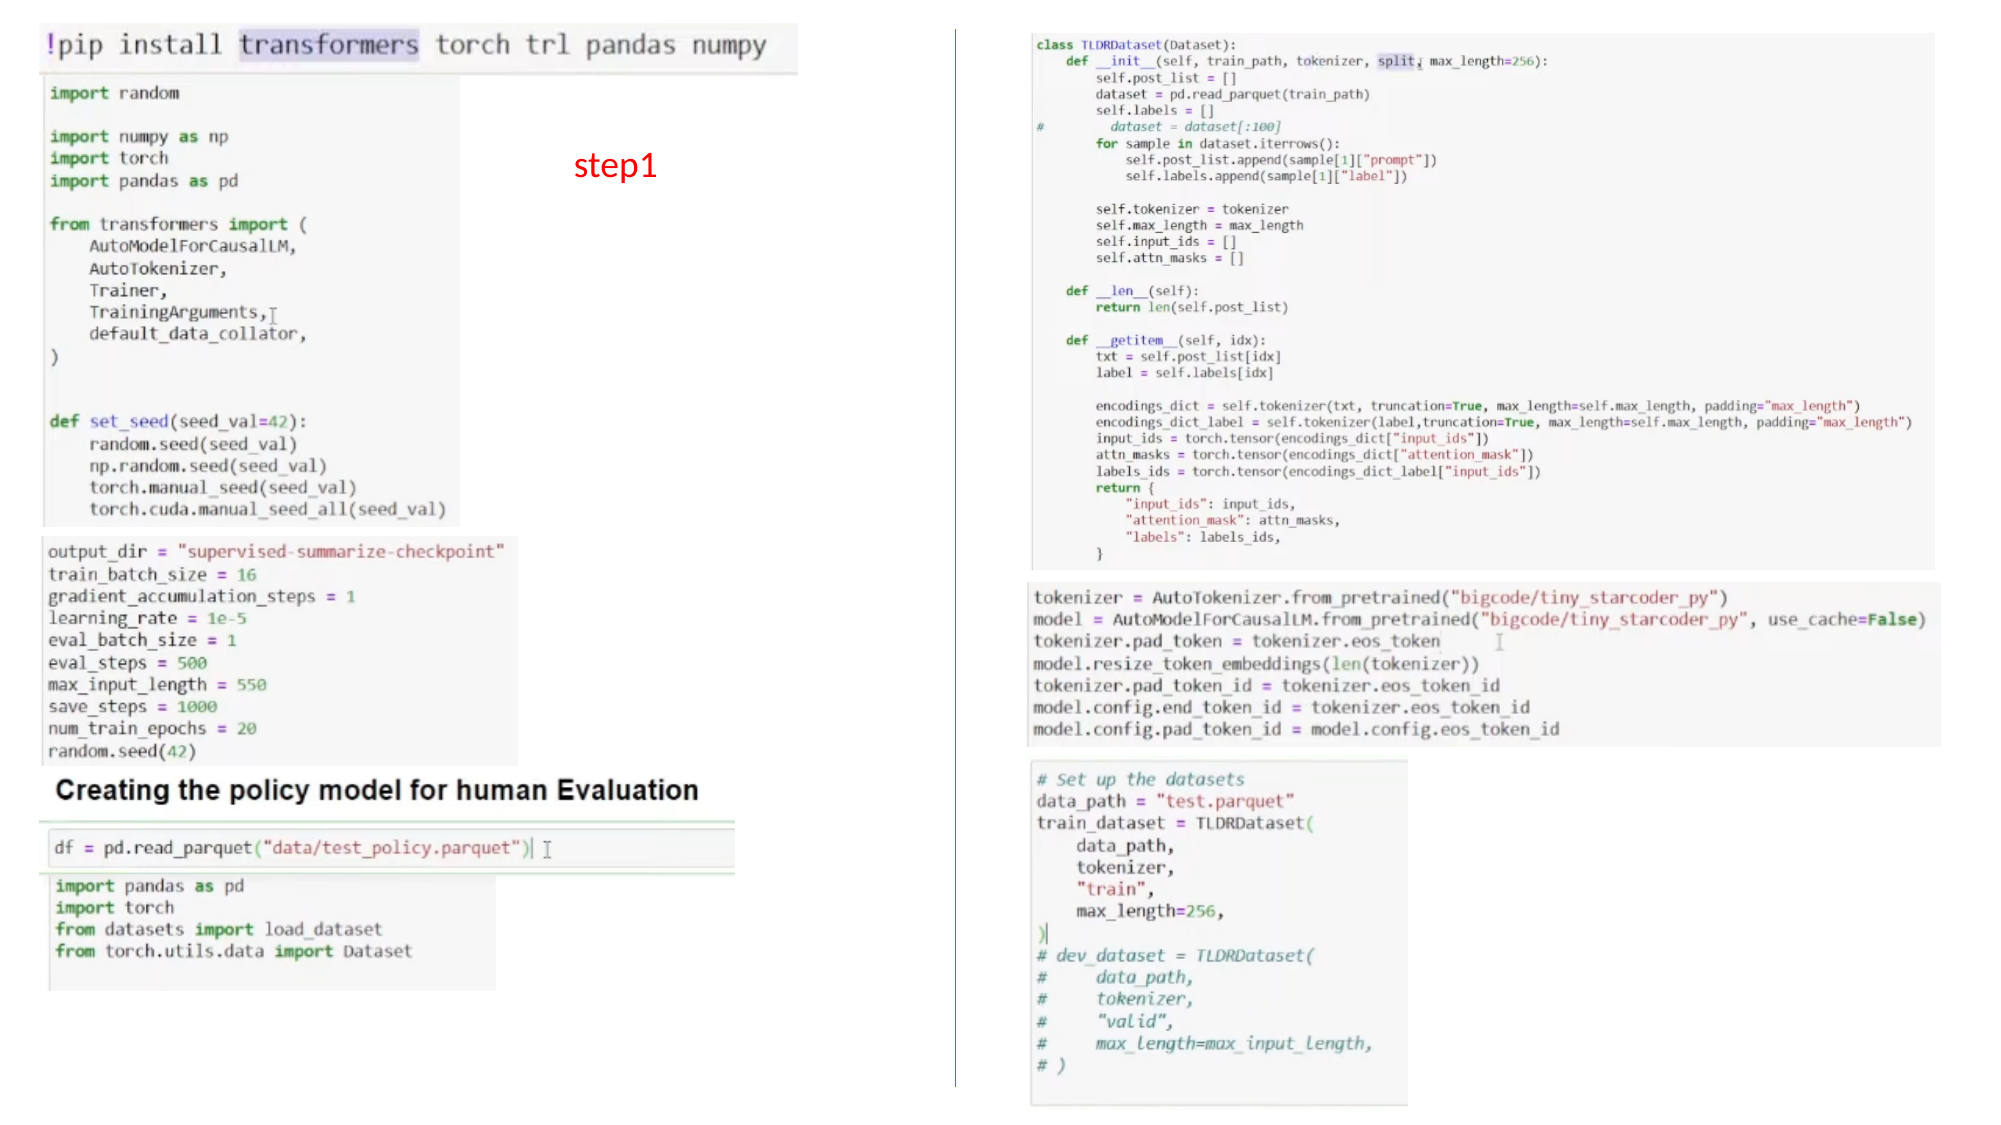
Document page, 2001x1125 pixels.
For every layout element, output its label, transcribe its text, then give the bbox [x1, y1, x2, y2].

picture [39, 775, 735, 991]
picture [1026, 755, 1409, 1111]
picture [39, 536, 518, 766]
picture [39, 23, 798, 527]
text_box step1 [559, 133, 673, 193]
picture [1026, 582, 1941, 747]
picture [1026, 33, 1935, 570]
